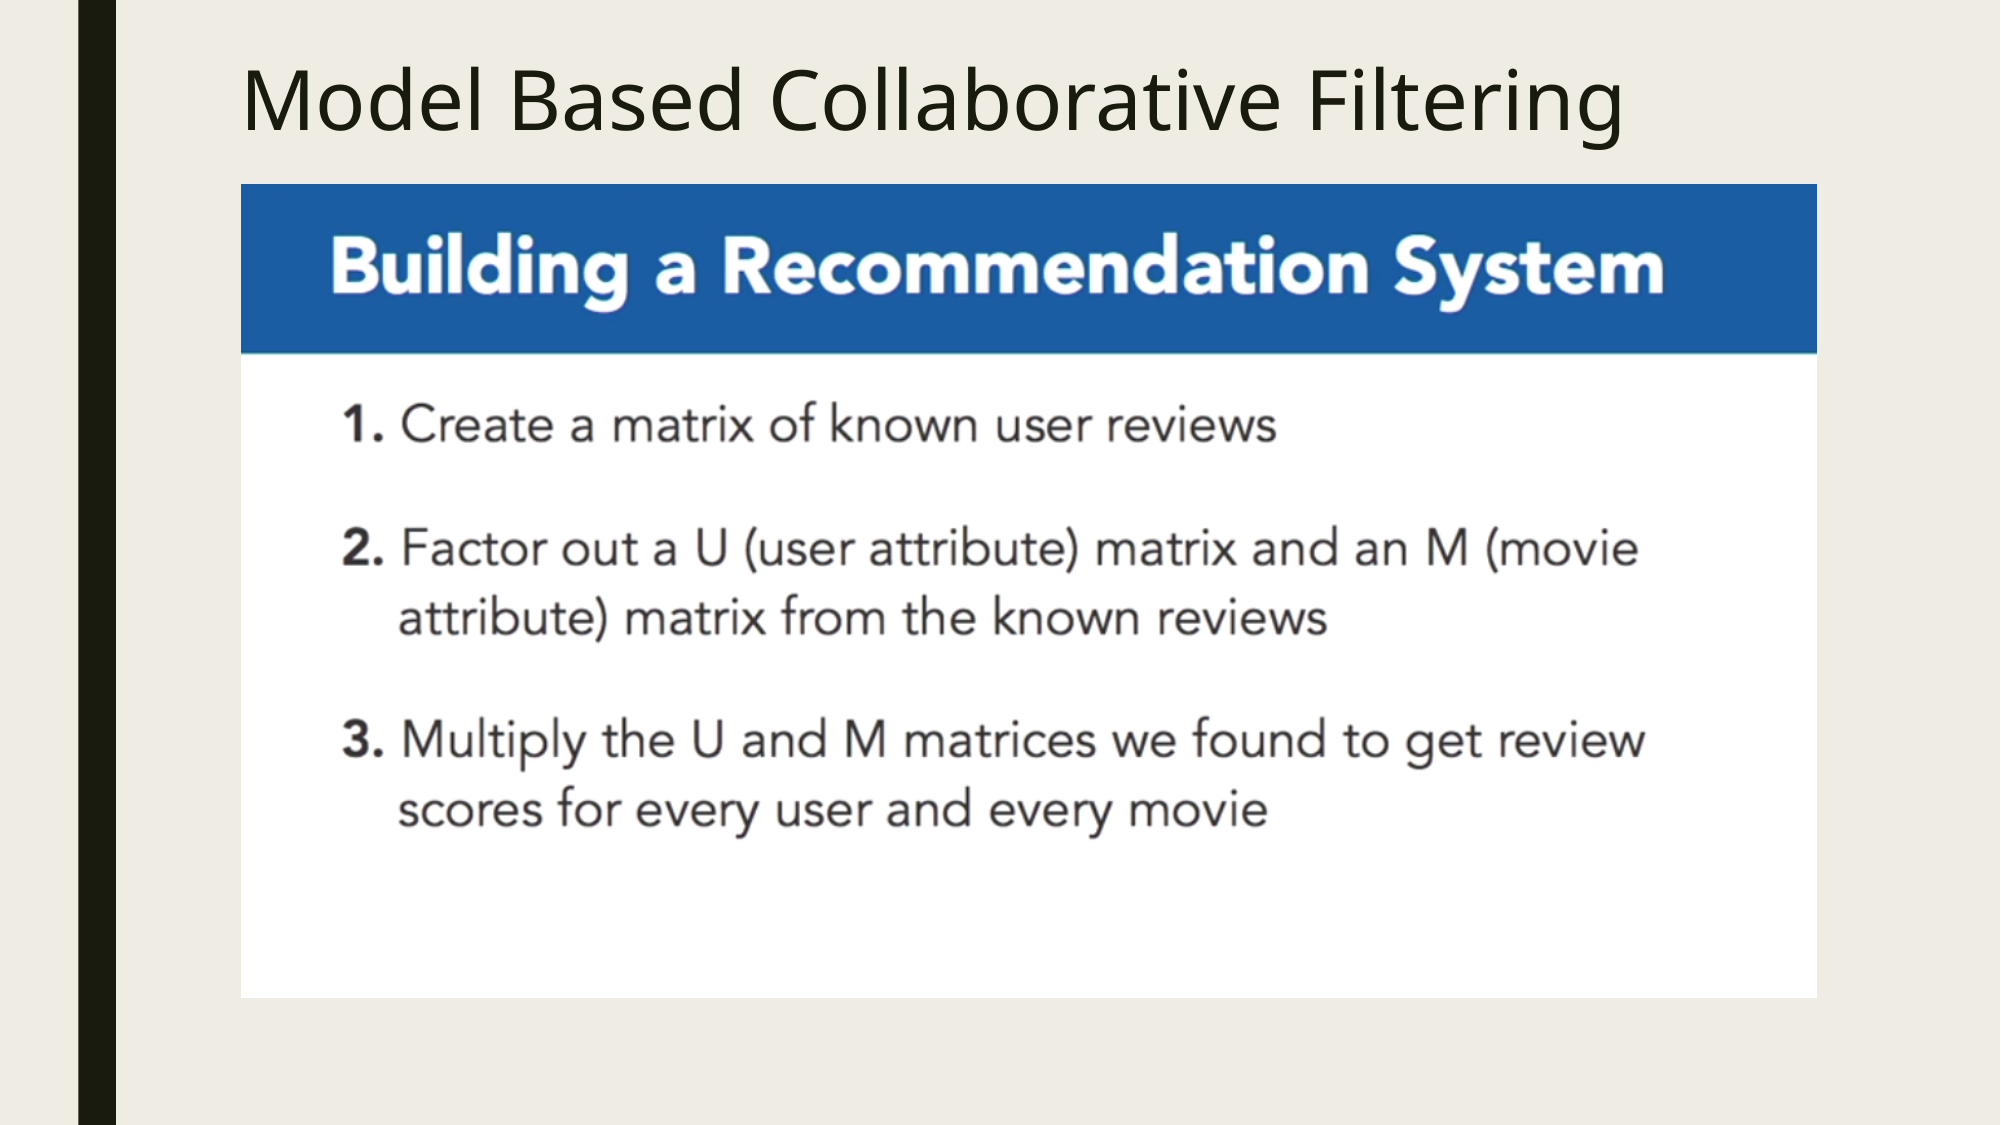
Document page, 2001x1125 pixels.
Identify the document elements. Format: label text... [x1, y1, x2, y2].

title Model Based Collaborative Filtering [225, 51, 1800, 157]
picture [241, 184, 1817, 998]
